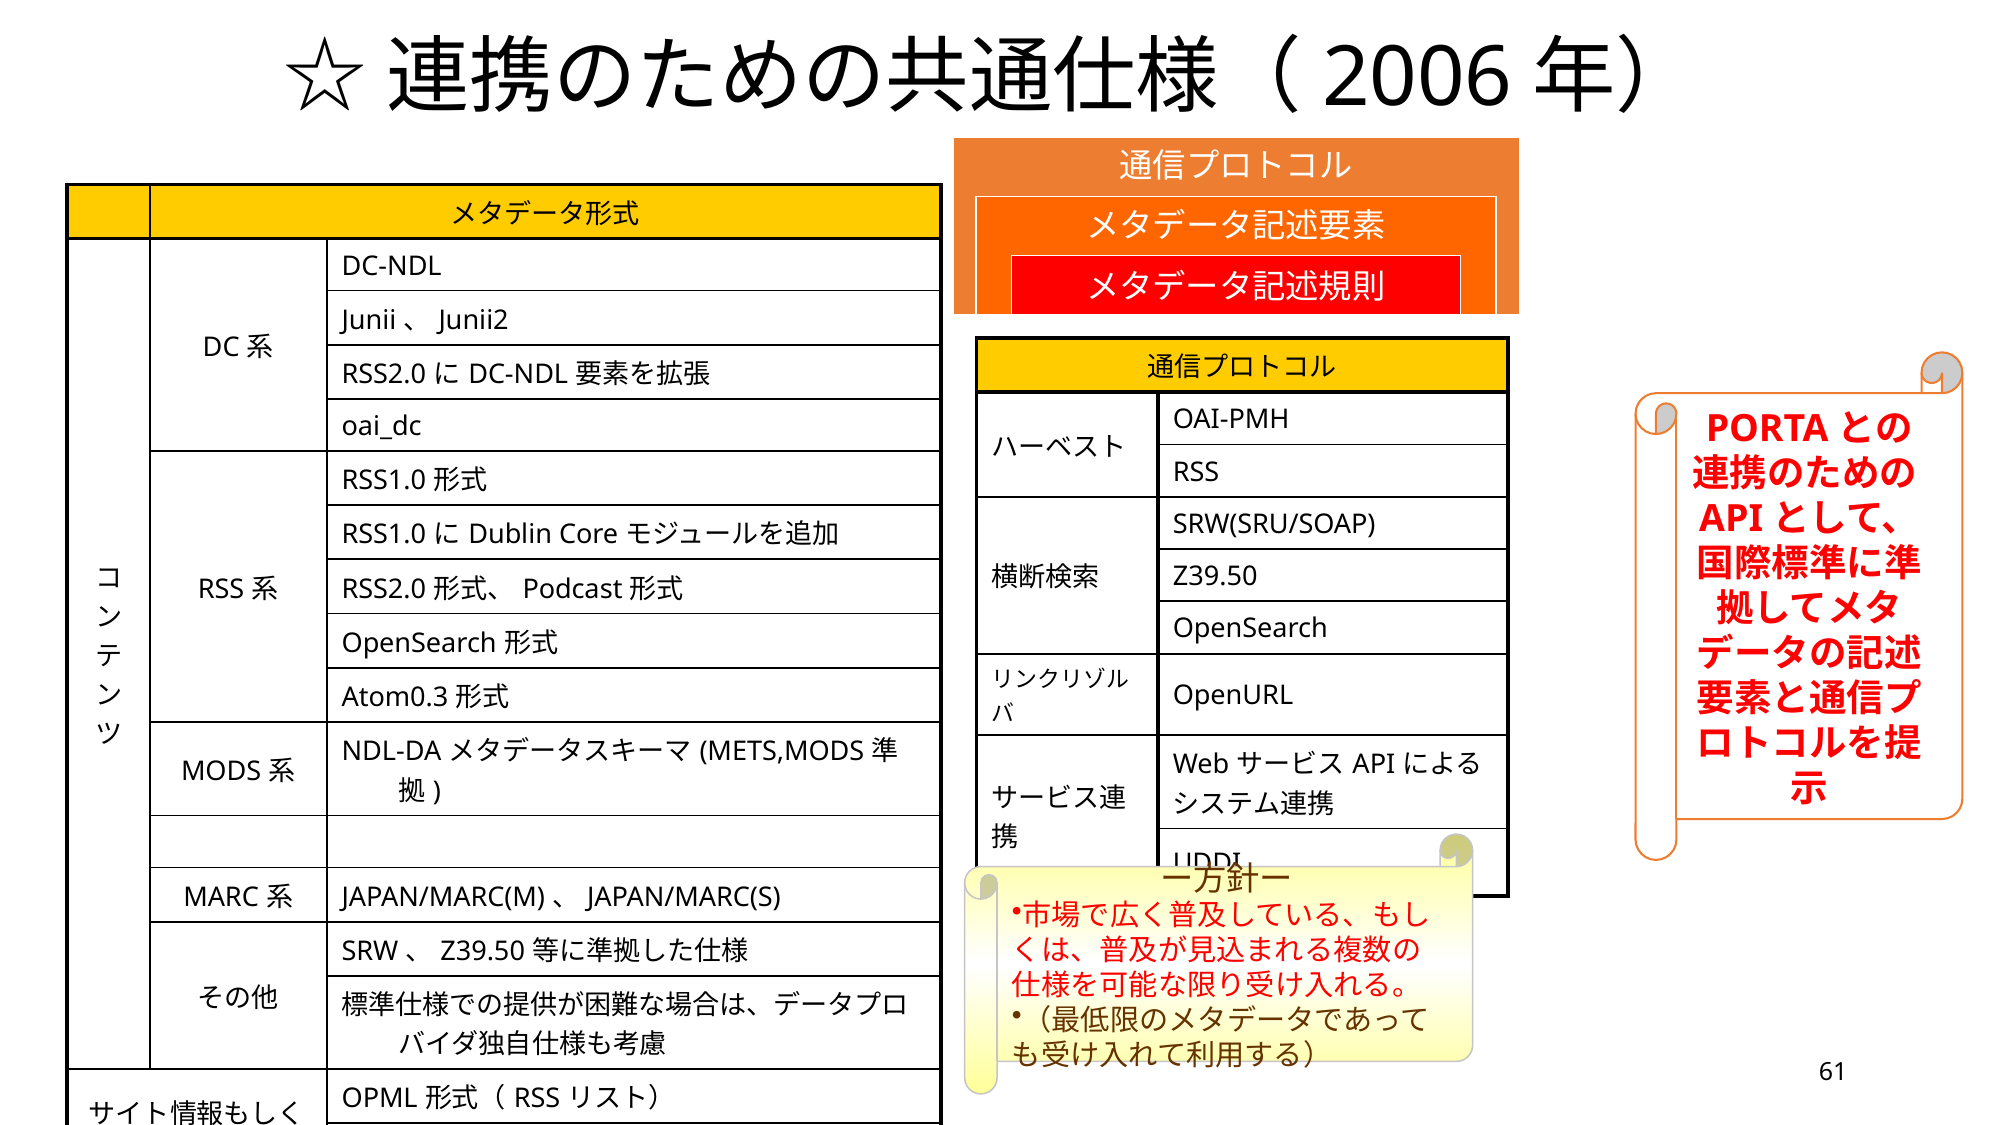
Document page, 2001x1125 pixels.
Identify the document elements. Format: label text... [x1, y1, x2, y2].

table_cell リンクリゾルバ [978, 655, 1156, 734]
table_cell RSS2.0にDC-NDL要素を拡張 [328, 346, 939, 398]
table_cell OpenSearch [1160, 602, 1506, 653]
table_header メタデータ形式 [151, 186, 939, 237]
text_box 通信プロトコル [952, 137, 1520, 315]
table_cell OAI-PMH [1160, 394, 1506, 444]
text_box ー方針ー 市場で広く普及している、もしくは、普及が見込まれる複数の仕様を可能な限り受け入れる。 （最低限のメタデータであっても受け入れて利用する） [964, 834, 1473, 1062]
table_cell 横断検索 [978, 498, 1156, 653]
table_cell SRW、Z39.50等に準拠した仕様 [328, 923, 939, 975]
table_cell RSS [1160, 445, 1506, 496]
table_cell OpenURL [1160, 655, 1506, 734]
text_box メタデータ記述規則 [1011, 255, 1461, 315]
table_cell コ ン テ ン ツ [69, 240, 149, 1068]
text_box PORTAとの連携のためのAPIとして、国際標準に準拠してメタデータの記述要素と通信プロトコルを提示 [1634, 351, 1964, 861]
table_cell 標準仕様での提供が困難な場合は、データプロバイダ独自仕様も考慮 [328, 977, 939, 1068]
table_cell [151, 816, 326, 867]
table_cell Z39.50 [1160, 550, 1506, 600]
text_box メタデータ記述要素 [976, 196, 1496, 315]
table_cell OpenSearch形式 [328, 614, 939, 667]
table_cell サービス連携 [978, 736, 1156, 866]
table_cell JAPAN/MARC(M)、JAPAN/MARC(S) [328, 868, 939, 921]
table_header [69, 186, 149, 237]
table_cell [328, 816, 939, 867]
table_cell RSS系 [151, 452, 326, 721]
table_cell UDDI [1160, 829, 1506, 894]
table_cell oai_dc [328, 400, 939, 450]
table_cell OPML形式（RSSリスト） [328, 1070, 939, 1122]
table_cell WebサービスAPIによるシステム連携 [1160, 736, 1506, 828]
table_cell その他 [151, 923, 326, 1068]
table_cell SRW(SRU/SOAP) [1160, 498, 1506, 548]
table_cell サイト情報もしくは サイト内基点情報 [69, 1070, 326, 1125]
table_cell Atom0.3形式 [328, 669, 939, 721]
table_cell DC系 [151, 240, 326, 450]
table_header 通信プロトコル [978, 340, 1506, 390]
footer [450, 1042, 1125, 1103]
table_cell Junii、Junii2 [328, 291, 939, 344]
slide_number 61 [1412, 1042, 1863, 1103]
table_cell MARC系 [151, 868, 326, 921]
table_cell RSS2.0形式、Podcast形式 [328, 560, 939, 613]
table_cell RSS1.0にDublin Coreモジュールを追加 [328, 506, 939, 558]
table_cell NDL-DAメタデータスキーマ(METS,MODS準拠) [328, 723, 939, 815]
table_cell ハーベスト [978, 394, 1156, 496]
table_cell RSS1.0形式 [328, 452, 939, 504]
table_cell DC-NDL [328, 240, 939, 290]
table_cell MODS系 [151, 723, 326, 815]
title ☆連携のための共通仕様（2006年） [249, 0, 1733, 173]
